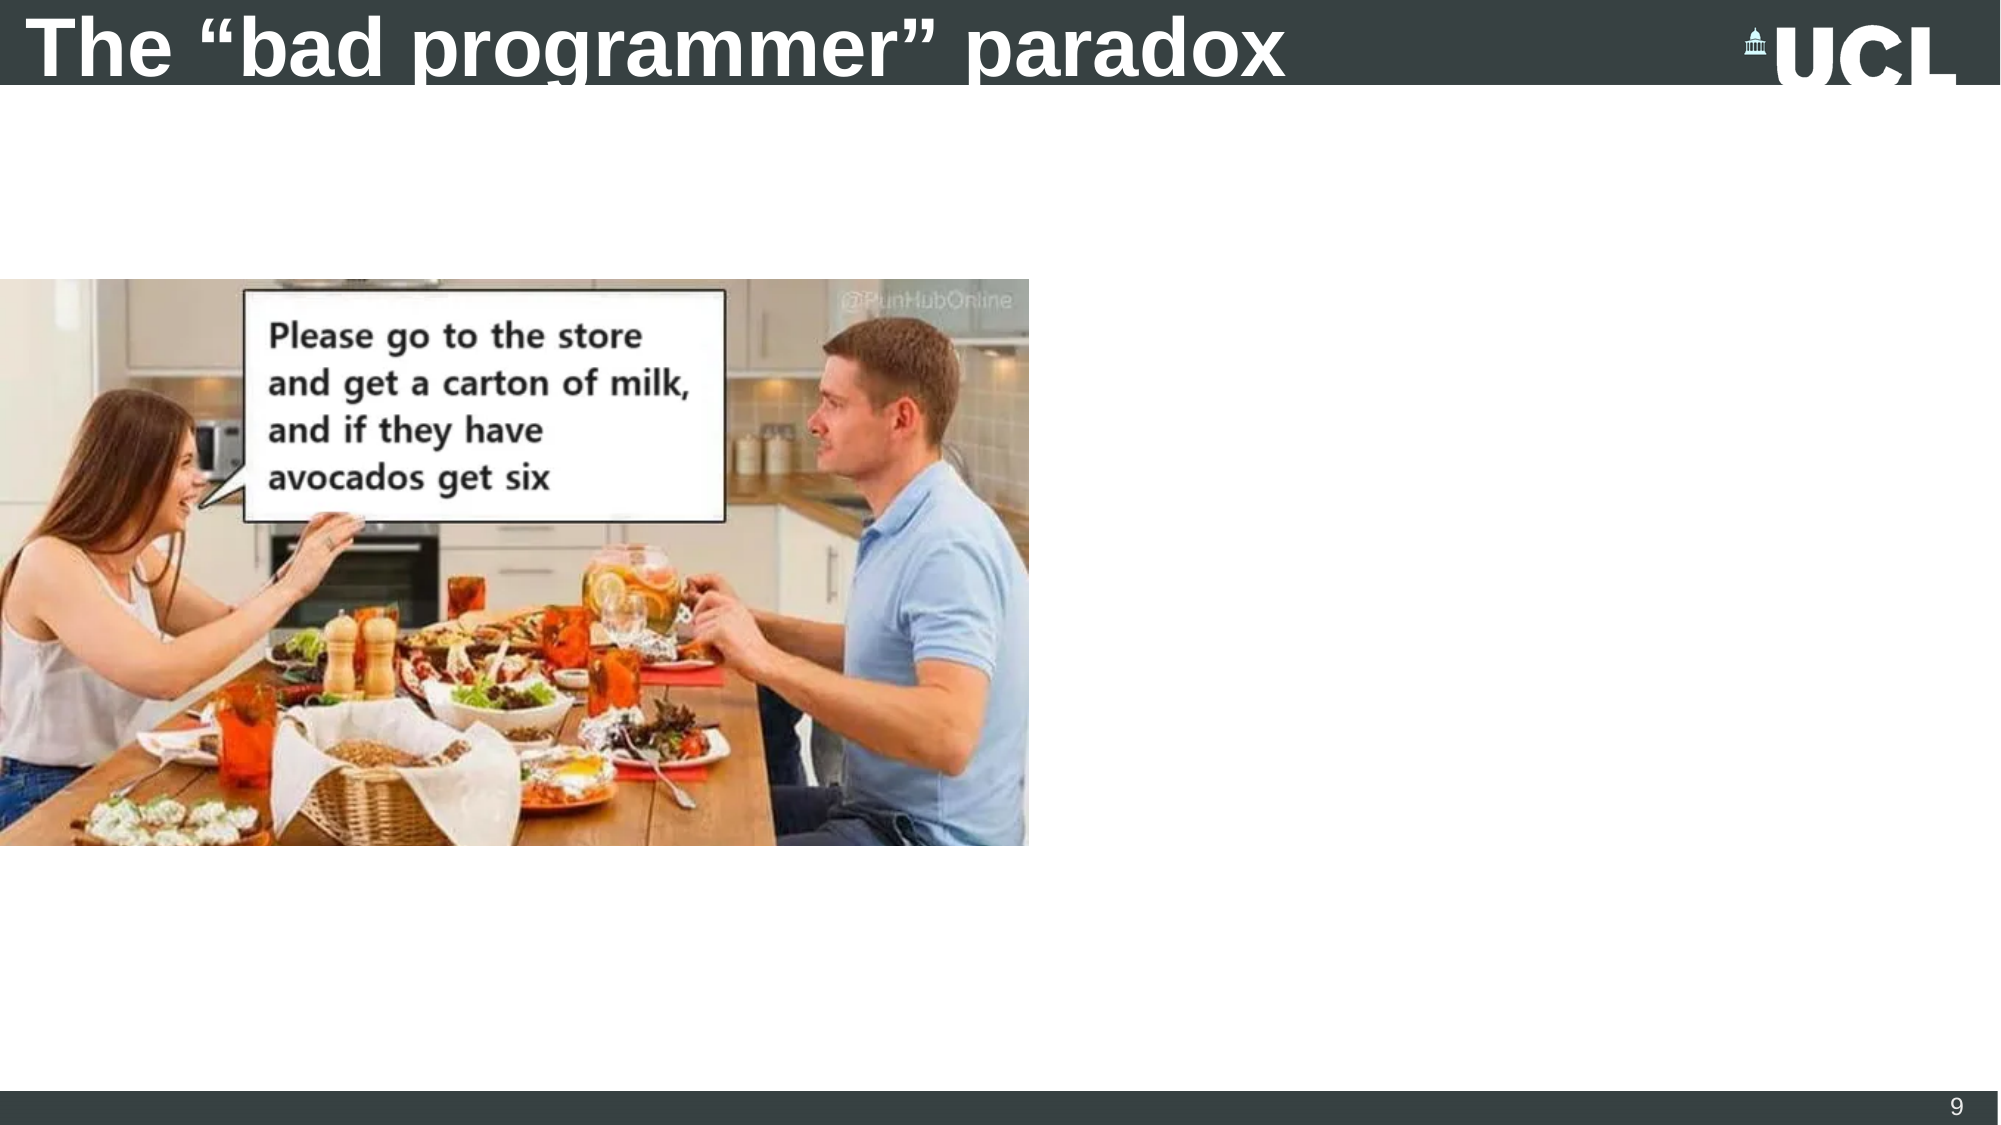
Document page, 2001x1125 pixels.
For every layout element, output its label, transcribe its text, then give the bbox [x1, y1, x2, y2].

picture [0, 279, 1030, 846]
slide_number 9 [1935, 1082, 2000, 1125]
title The “bad programmer” paradox [10, 0, 1868, 100]
